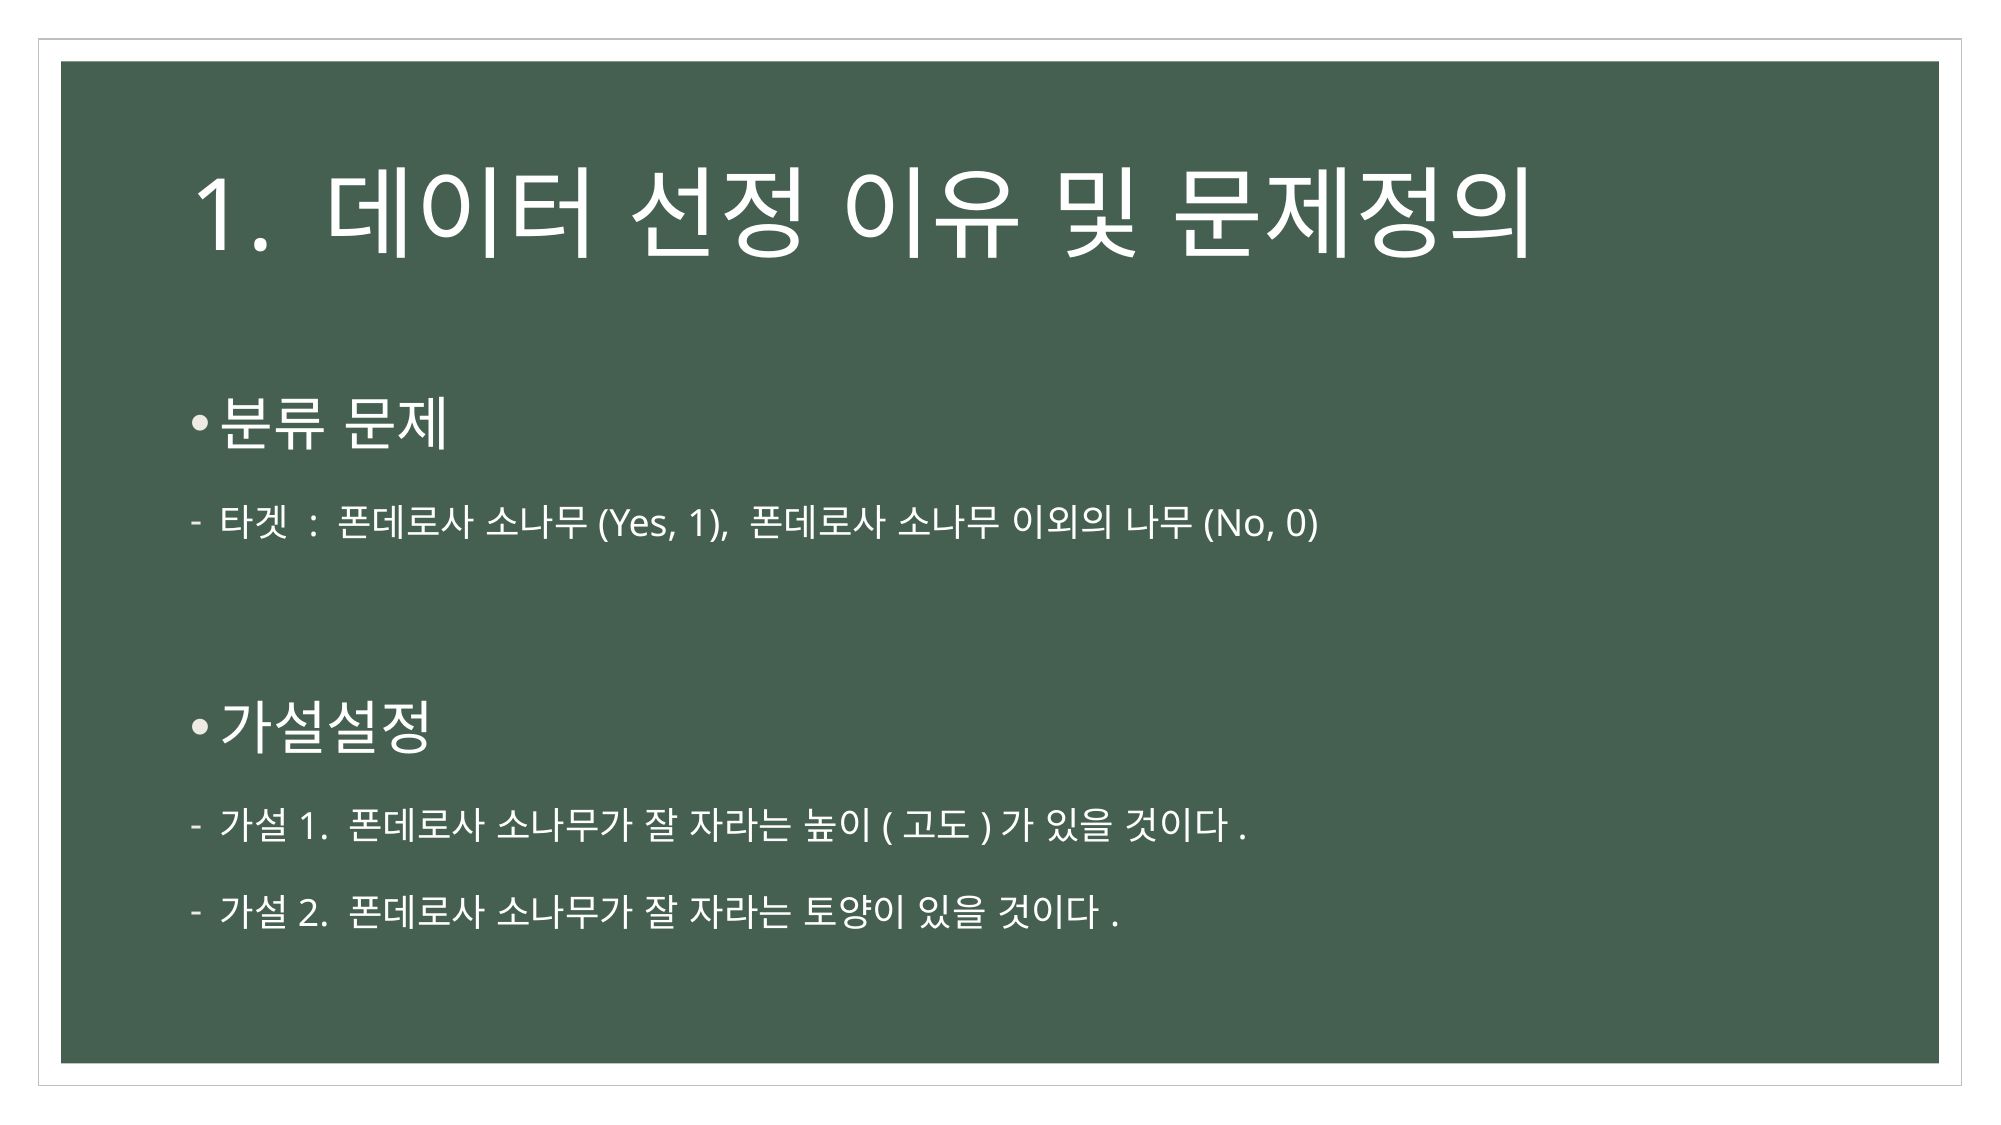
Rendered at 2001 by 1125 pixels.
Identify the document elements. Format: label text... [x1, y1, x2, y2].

list 분류 문제 타겟 : 폰데로사 소나무(Yes, 1), 폰데로사 소나무 이외의 나무(No, 0) 가설설정 가설1. 폰데로사 소나무가 잘 자라는 높이(고도)가 있을 것이다. 가설2. 폰데로사 소나무가 잘 자라는 토양이 있을 것이다. [174, 345, 1825, 990]
title 1. 데이터 선정 이유 및 문제정의 [174, 105, 1825, 331]
